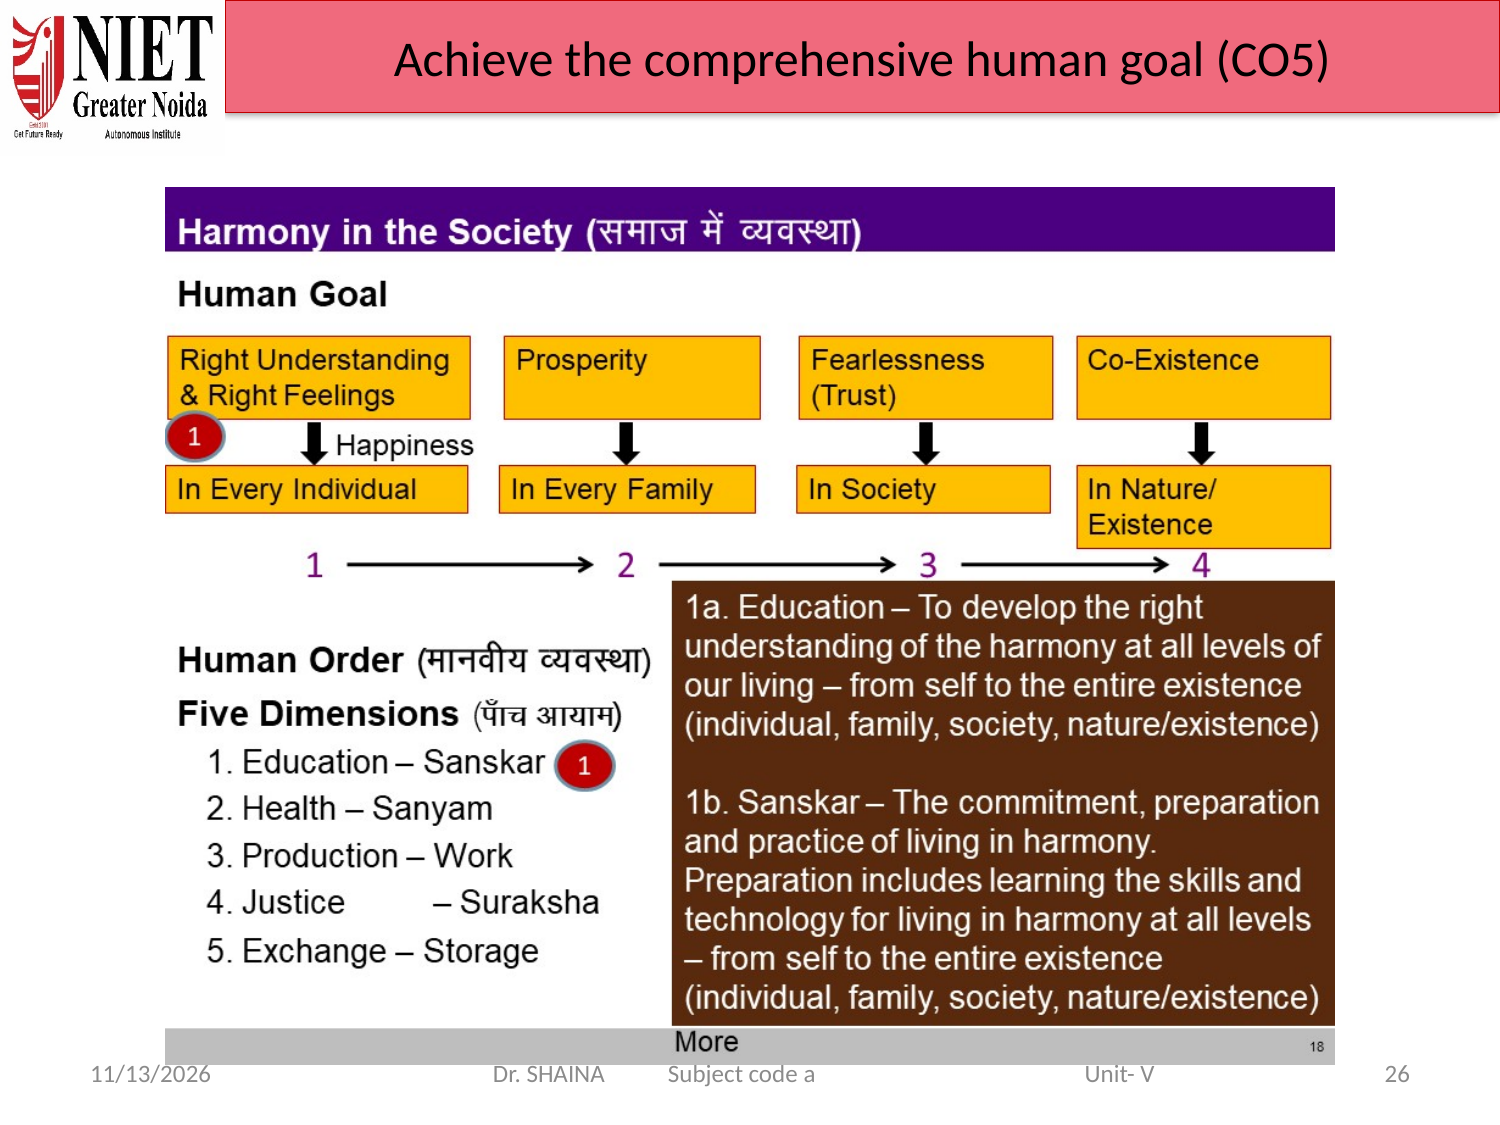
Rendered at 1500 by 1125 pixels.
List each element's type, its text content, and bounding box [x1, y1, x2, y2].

picture [0, 0, 226, 156]
picture [164, 187, 1335, 1065]
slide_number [75, 1042, 250, 1103]
text_box Achieve the comprehensive human goal (CO5) [226, 0, 1500, 113]
footer Dr. SHAINA Subject code a Unit- V [412, 1074, 1238, 1103]
slide_number 26 [1337, 1042, 1425, 1103]
